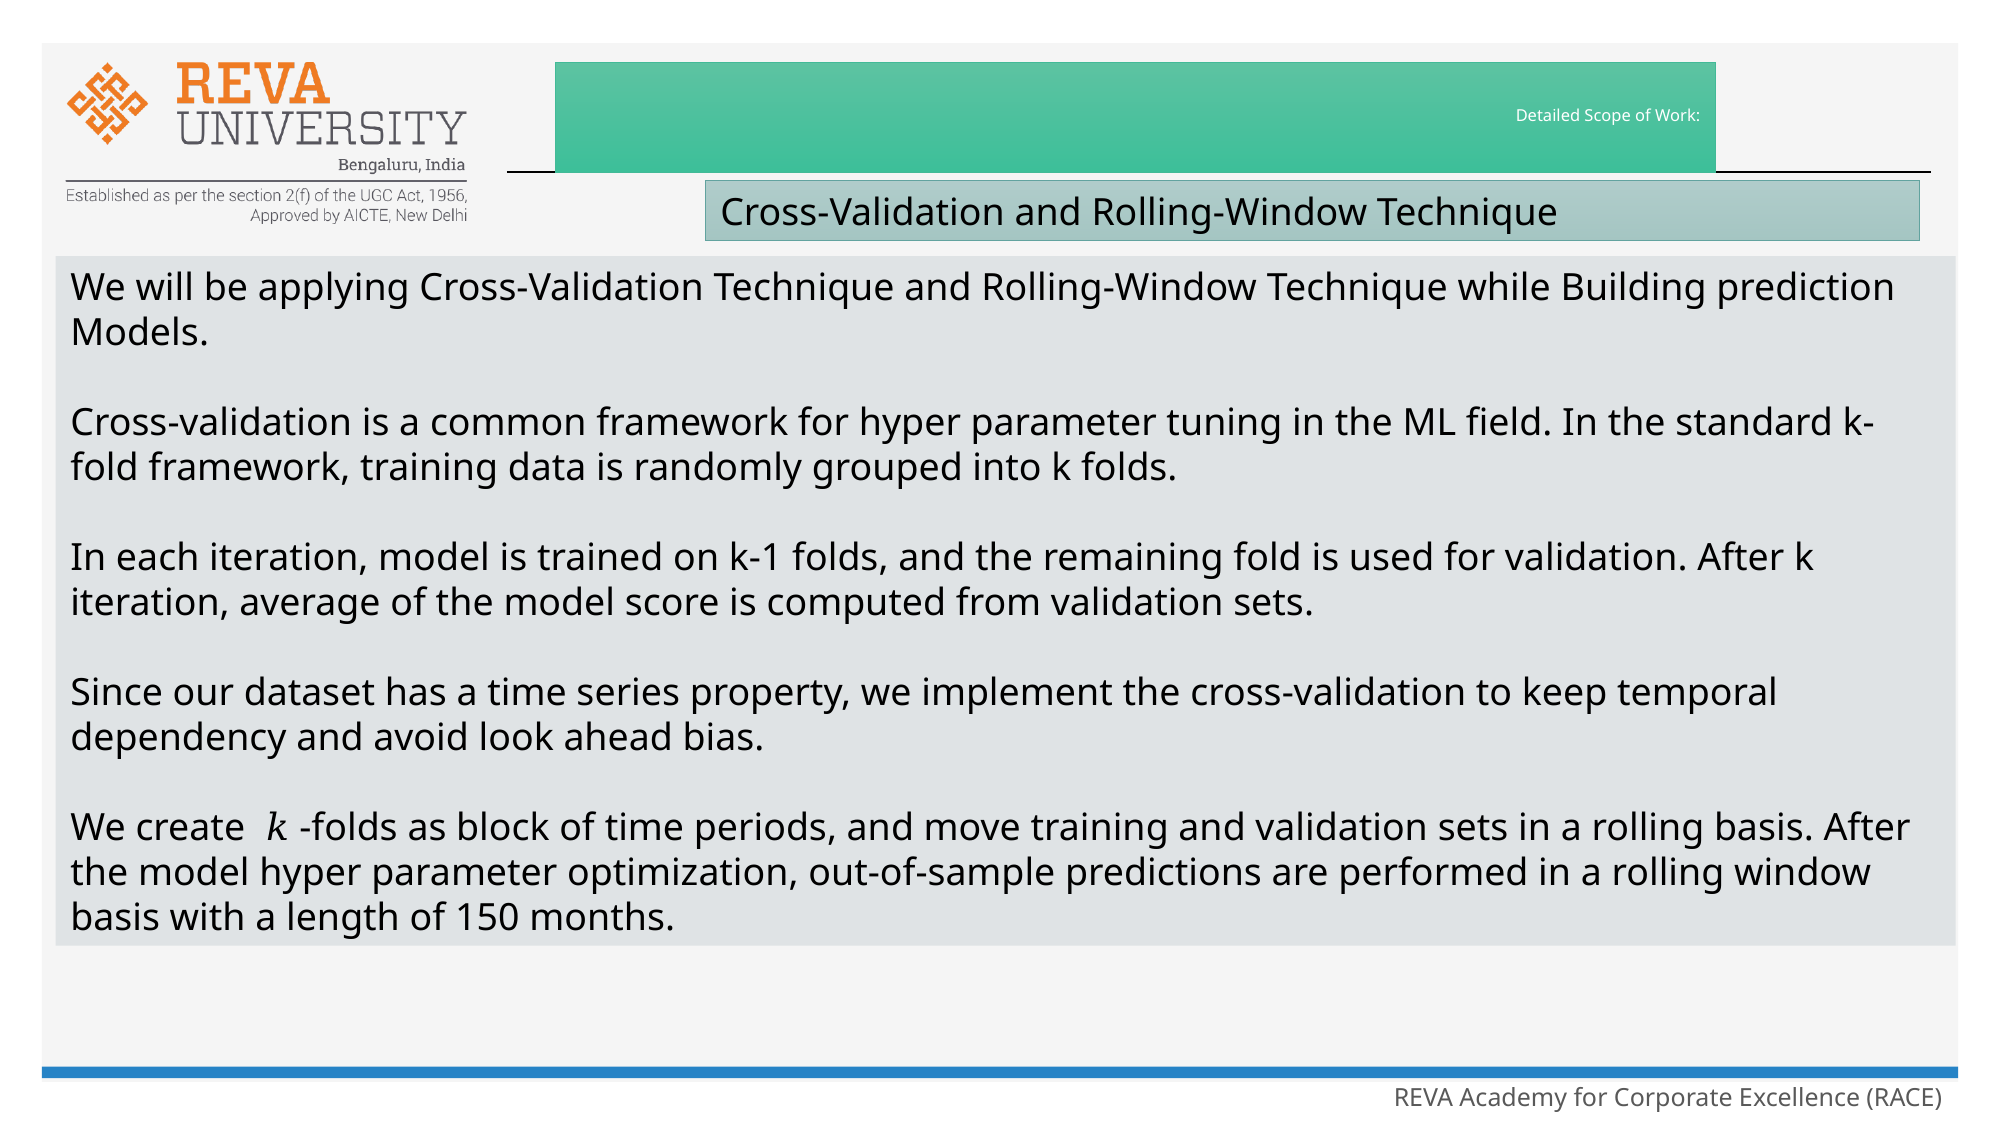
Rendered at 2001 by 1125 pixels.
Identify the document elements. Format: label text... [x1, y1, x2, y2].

picture [65, 62, 467, 224]
title Detailed Scope of Work: [555, 62, 1716, 173]
text_box Cross-Validation and Rolling-Window Technique [705, 180, 1920, 241]
text_box We will be applying Cross-Validation Technique and Rolling-Window Technique while Building prediction Models. Cross-validation is a common framework for hyper parameter tuning in the ML field. In the standard k-fold framework, training data is randomly grouped into k folds. In each iteration, model is trained on k-1 folds, and the remaining fold is used for validation. After k iteration, average of the model score is computed from validation sets. Since our dataset has a time series property, we implement the cross-validation to keep temporal dependency and avoid look ahead bias. We create 𝑘 -folds as block of time periods, and move training and validation sets in a rolling basis. After the model hyper parameter optimization, out-of-sample predictions are performed in a rolling window basis with a length of 150 months. [55, 256, 1956, 946]
